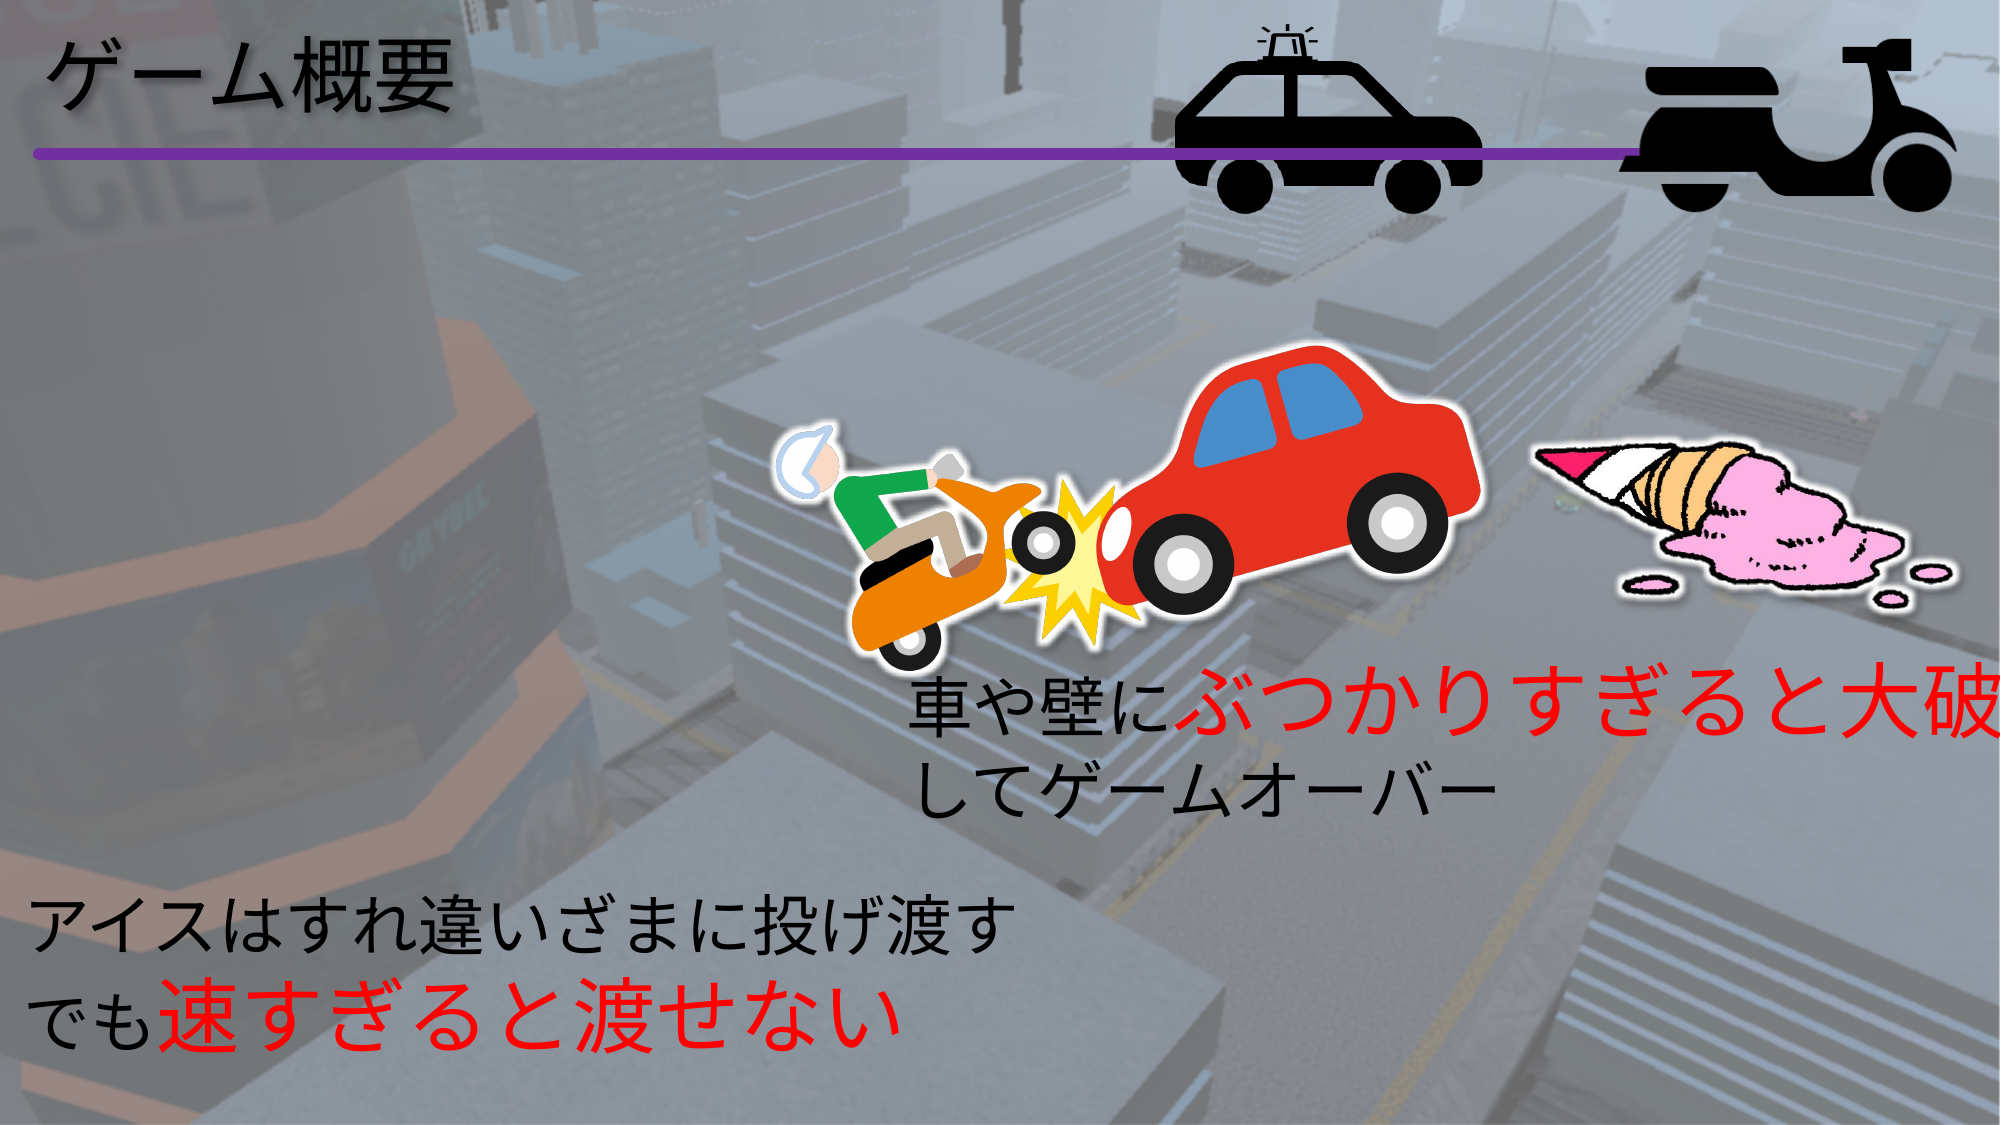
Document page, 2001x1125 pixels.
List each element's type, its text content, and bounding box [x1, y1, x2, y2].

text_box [1161, 15, 1497, 153]
text_box 車や壁にぶつかりすぎると大破 してゲームオーバー [891, 641, 2000, 837]
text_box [249, 406, 577, 878]
text_box アイスはすれ違いざまに投げ渡す でも速すぎると渡せない [8, 876, 1035, 1072]
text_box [1161, 155, 1497, 227]
picture [1521, 427, 1965, 619]
picture [771, 307, 1495, 698]
picture [1612, 32, 1962, 219]
text_box ゲーム概要 [28, 16, 472, 131]
